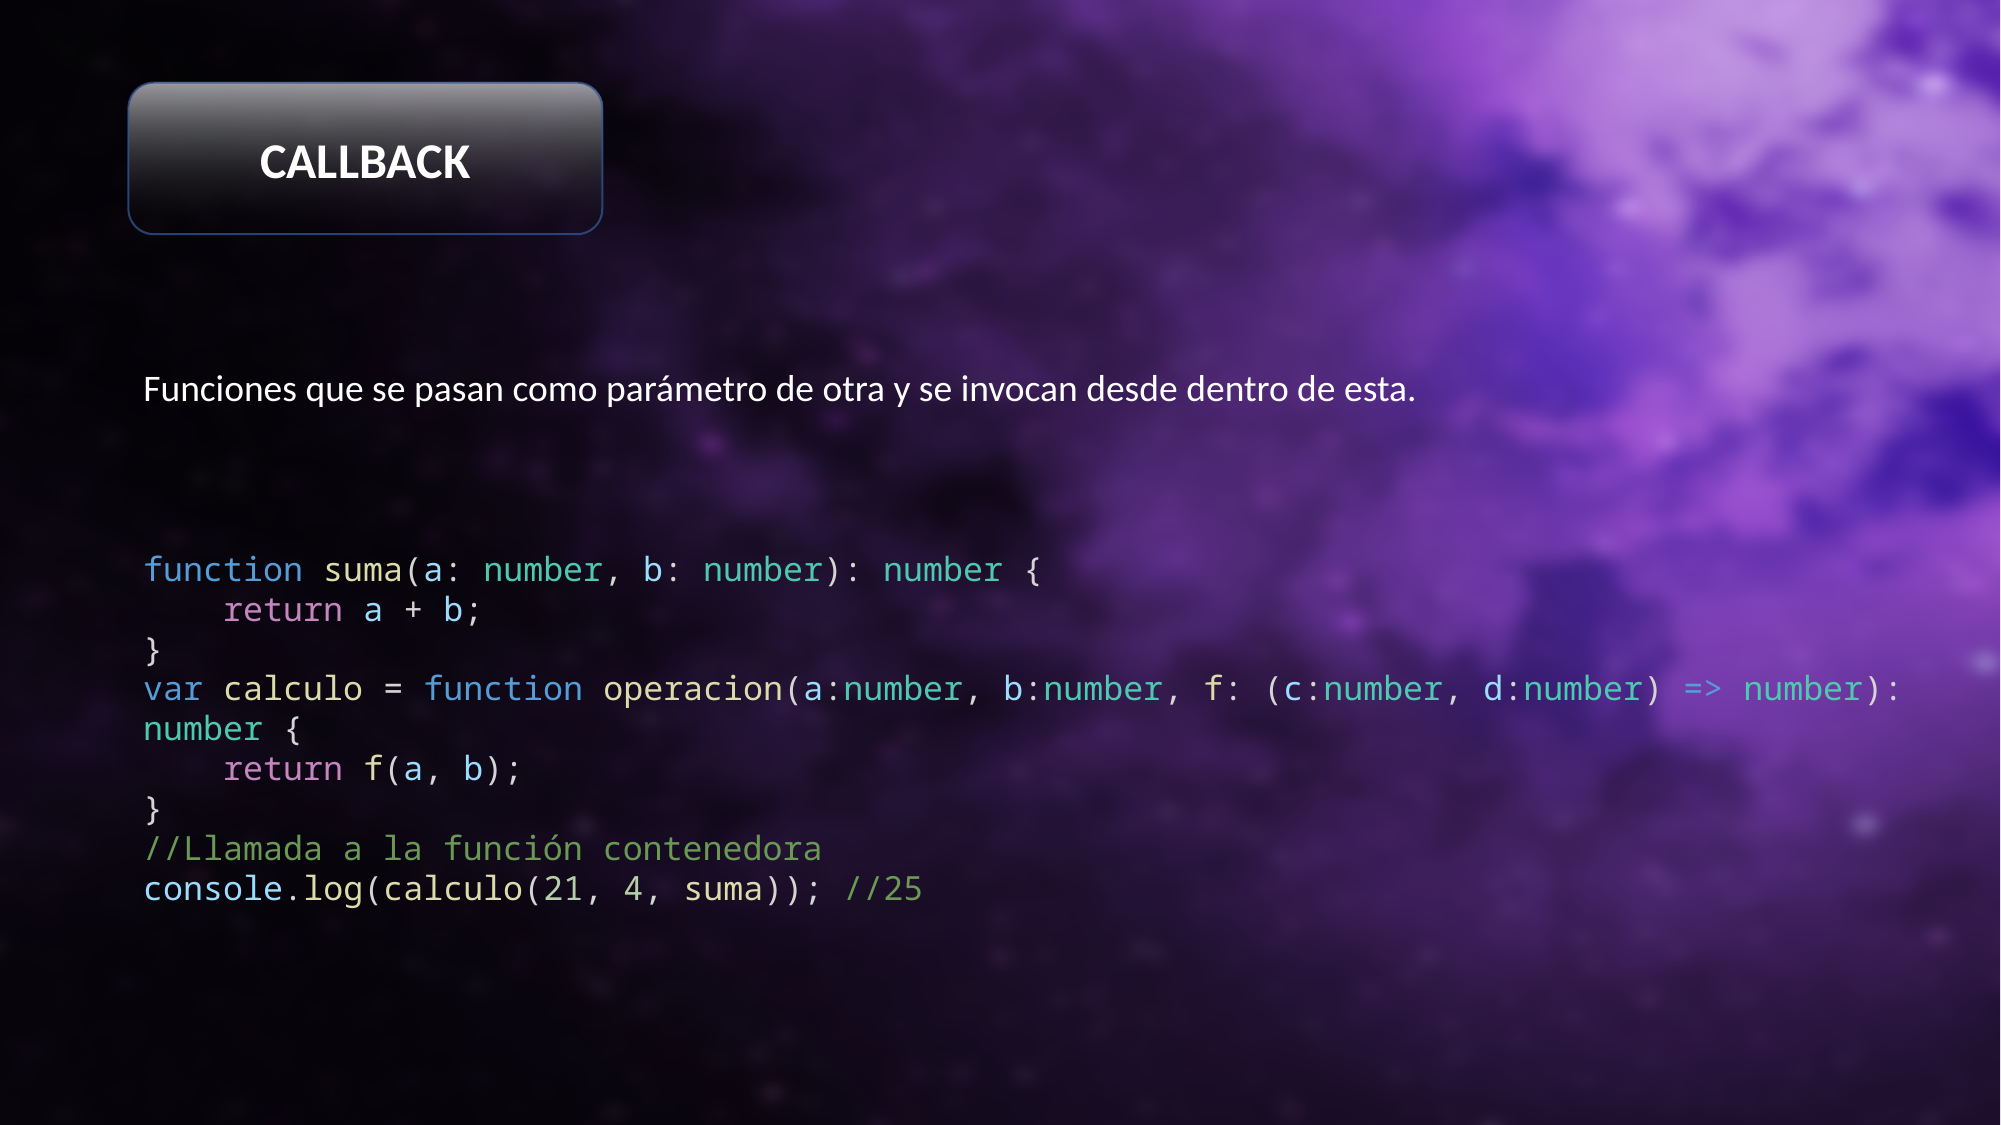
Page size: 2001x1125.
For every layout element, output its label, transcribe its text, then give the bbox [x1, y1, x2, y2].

text_box CALLBACK [127, 81, 604, 236]
picture [0, 0, 2001, 1125]
text_box Funciones que se pasan como parámetro de otra y se invocan desde dentro de esta. [128, 356, 1450, 417]
text_box function suma(a: number, b: number): number { return a + b; } var calculo = function operacion(a:number, b:number, f: (c:number, d:number) => number): number { return f(a, b); } //Llamada a la función contenedora console.log(calculo(21, 4, suma)); //25 [128, 540, 1947, 915]
